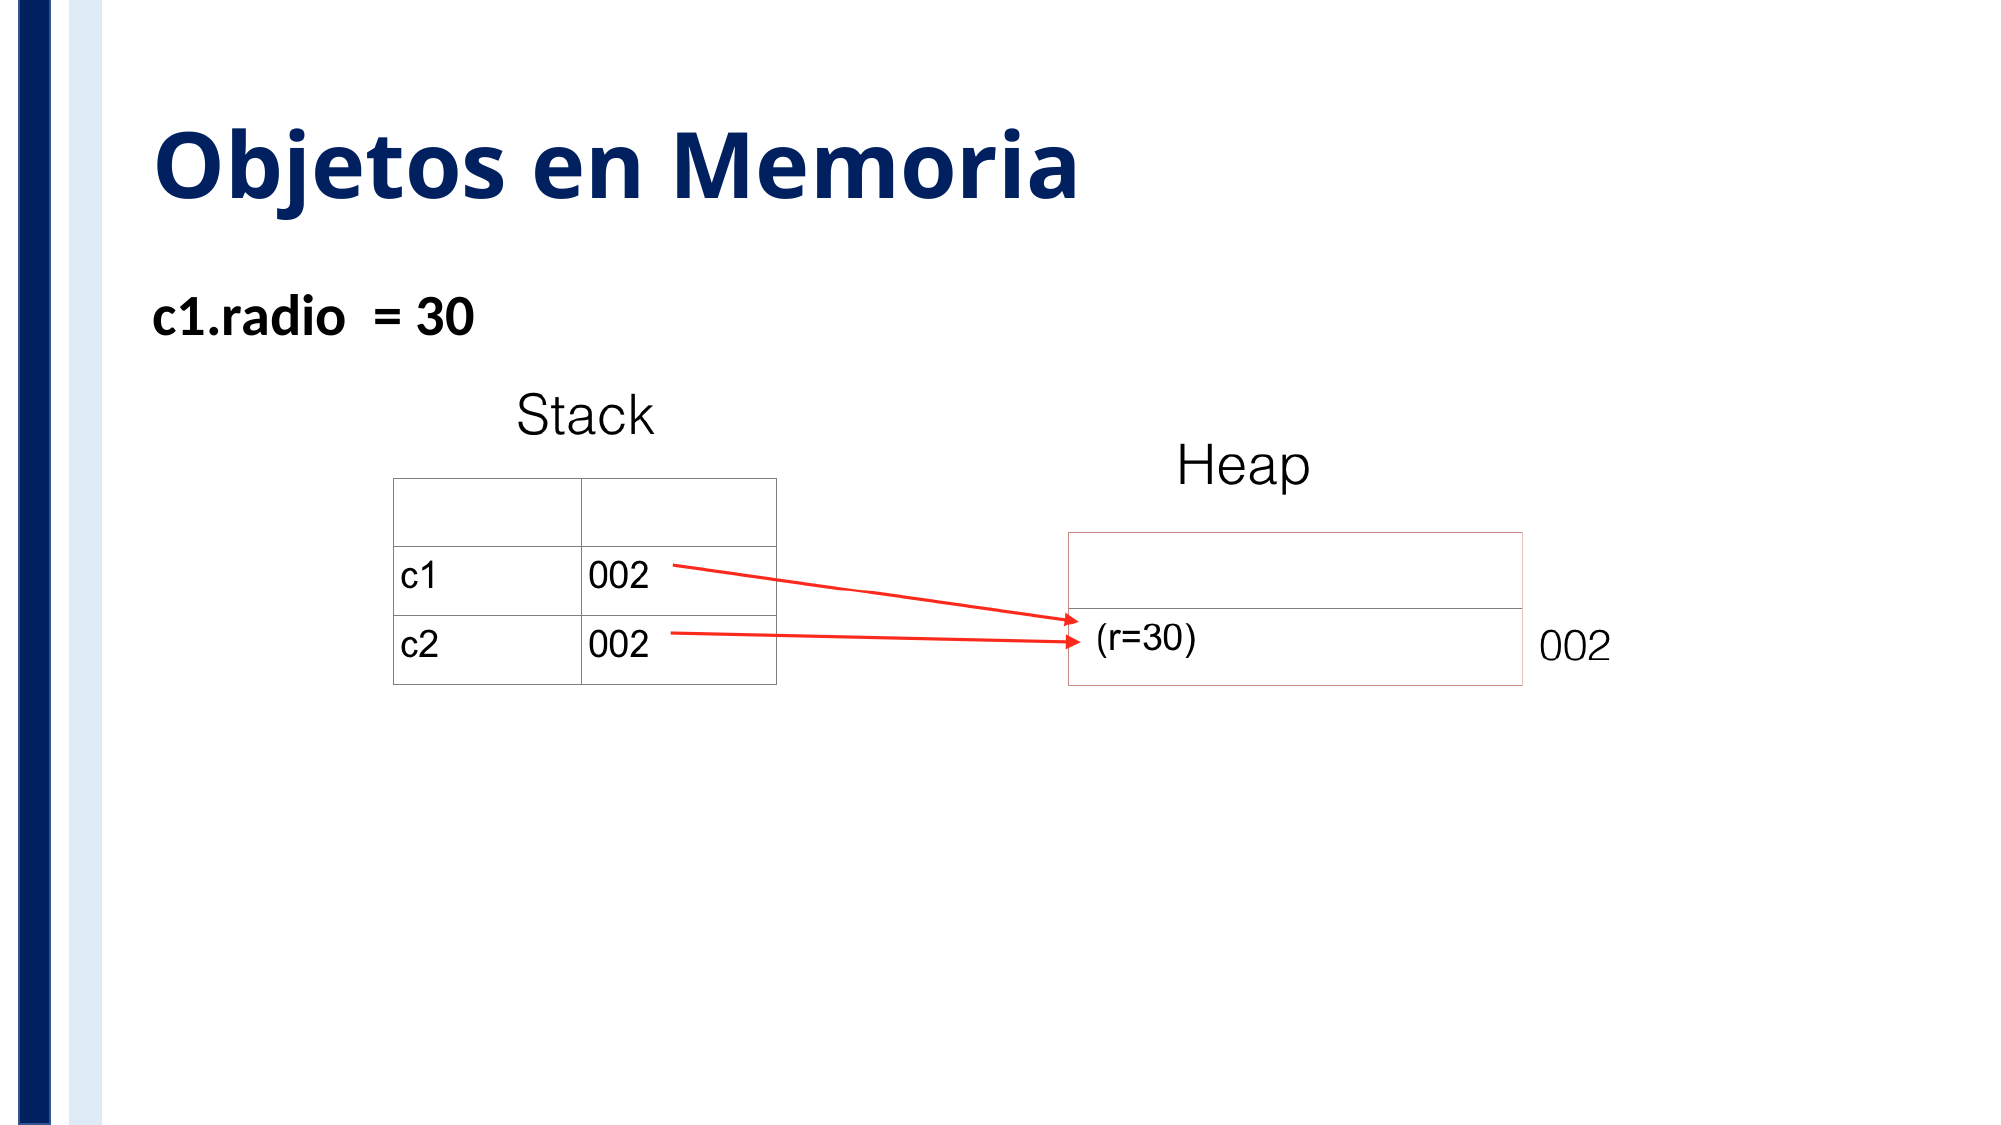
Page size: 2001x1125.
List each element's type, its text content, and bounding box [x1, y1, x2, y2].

title Objetos en Memoria [137, 59, 1863, 277]
picture [379, 387, 1621, 692]
list c1.radio = 30 [137, 277, 1863, 992]
